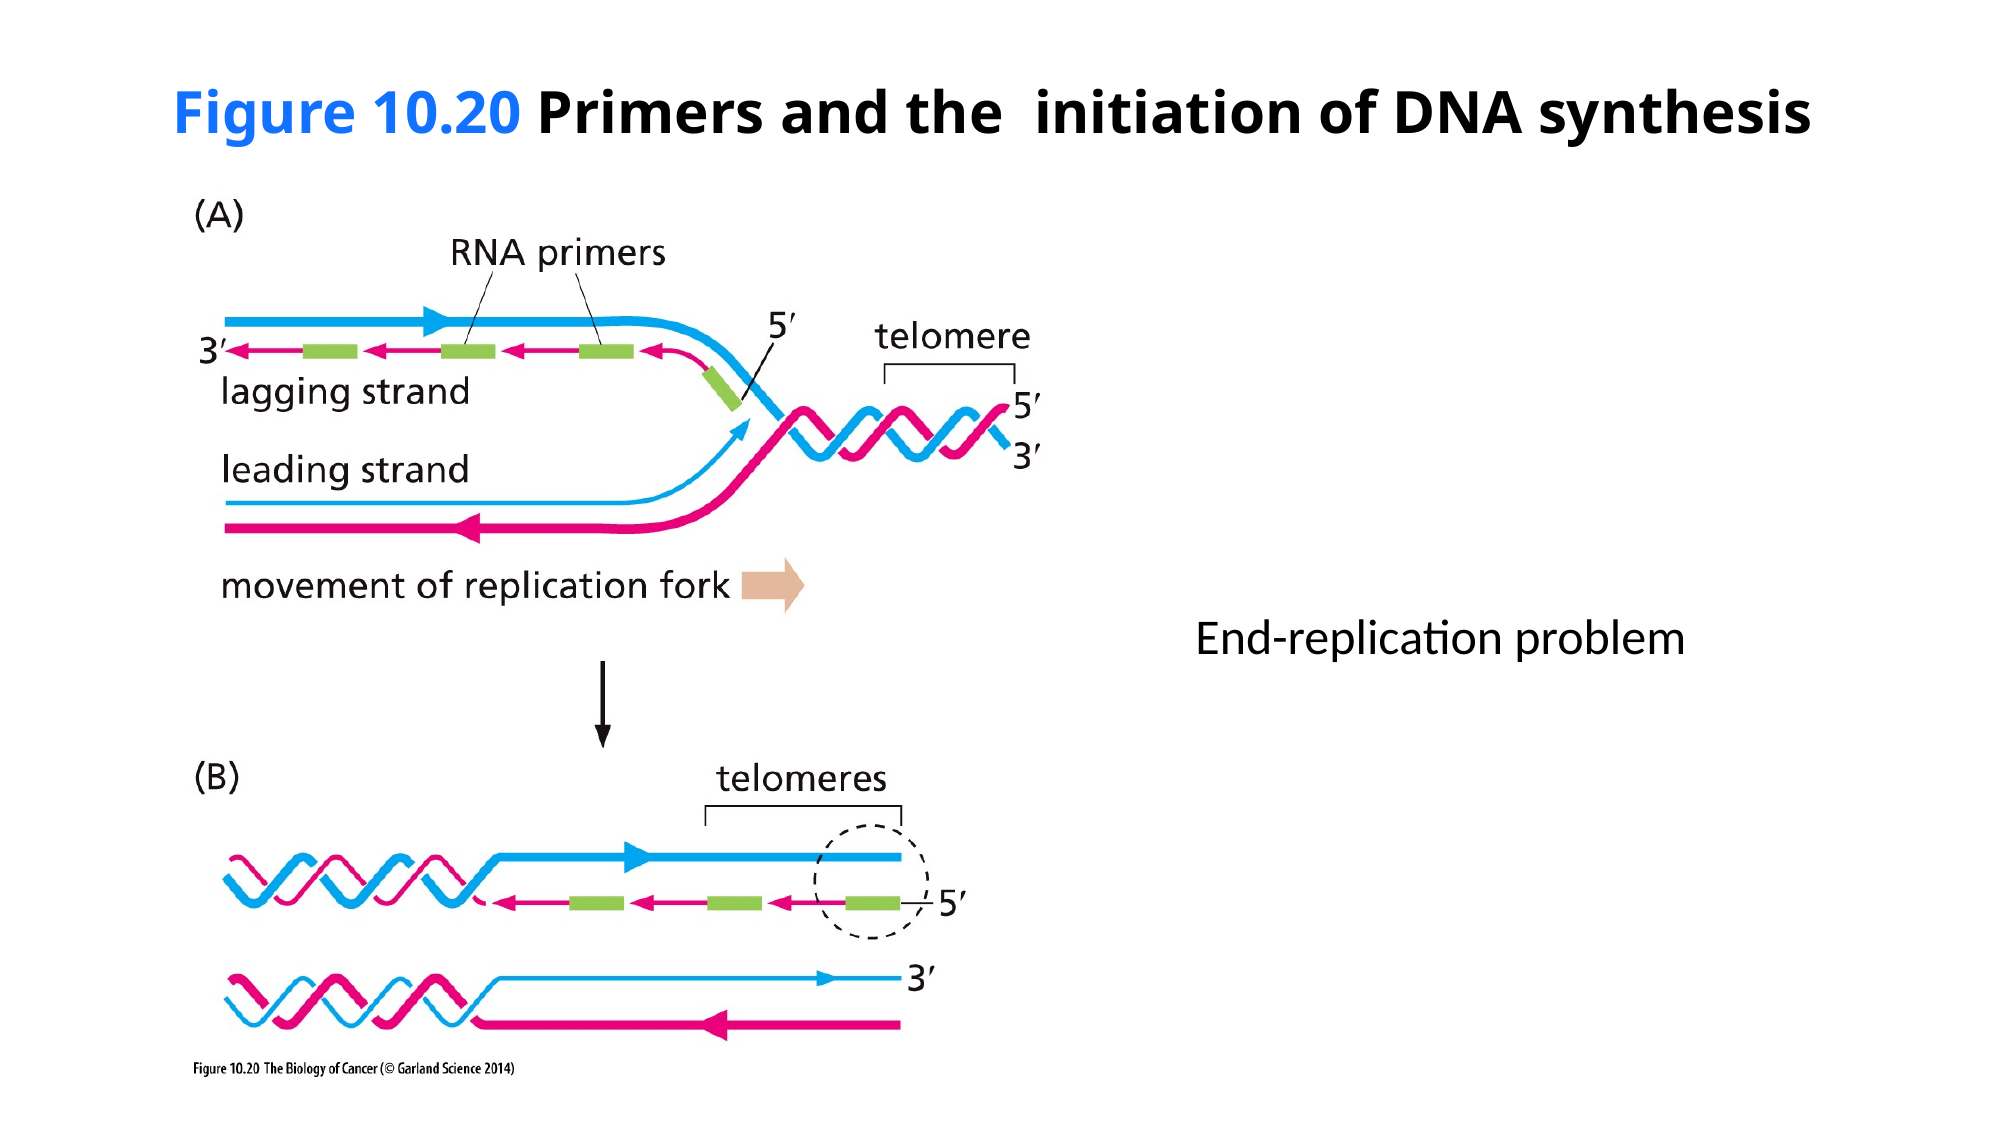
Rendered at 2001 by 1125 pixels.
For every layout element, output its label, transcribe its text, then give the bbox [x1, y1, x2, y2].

text_box End-replication problem [1180, 597, 1702, 673]
text_box Figure 10.20 Primers and the initiation of DNA synthesis [157, 67, 1911, 153]
picture [186, 190, 1048, 1080]
